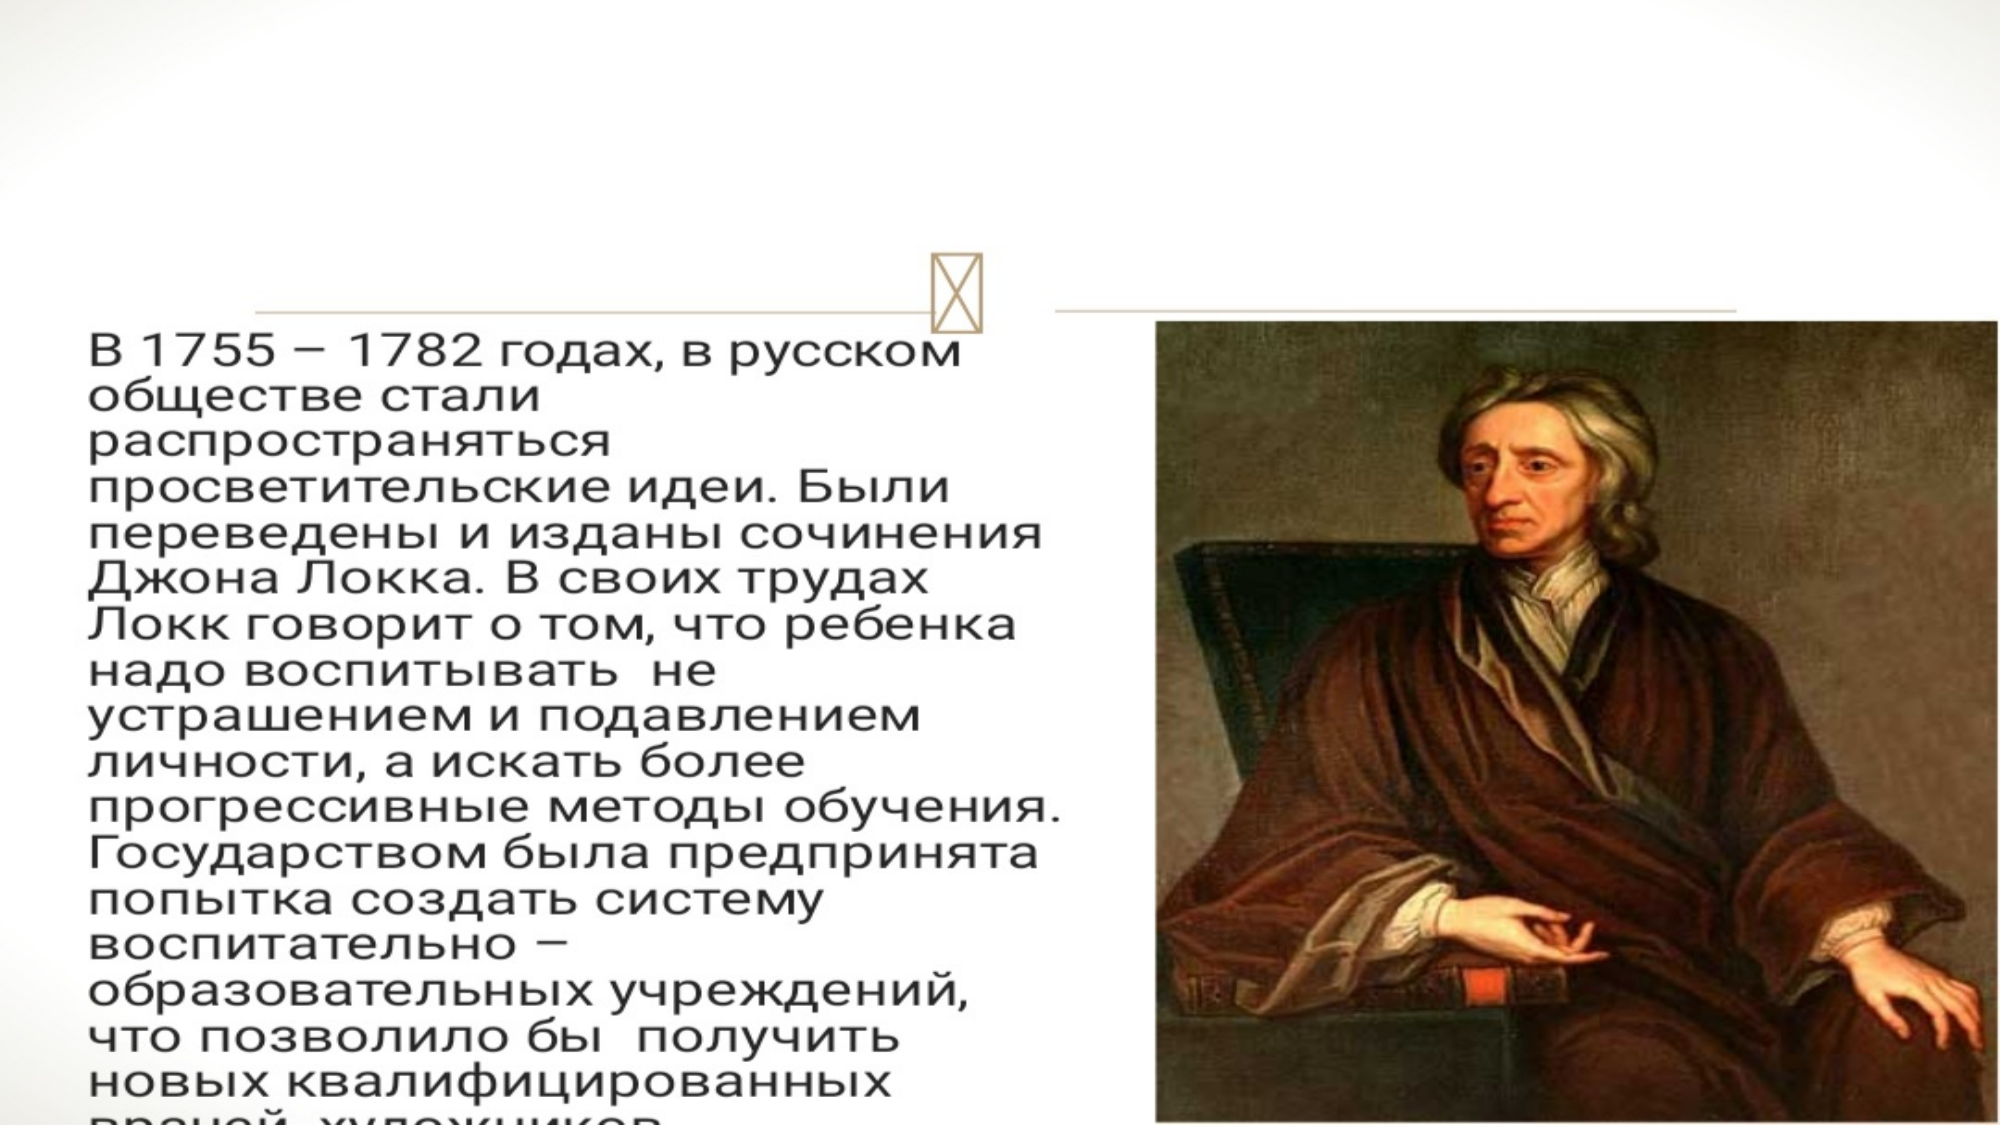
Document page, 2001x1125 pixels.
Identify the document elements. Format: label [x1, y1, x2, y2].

list [0, 0, 2000, 1125]
